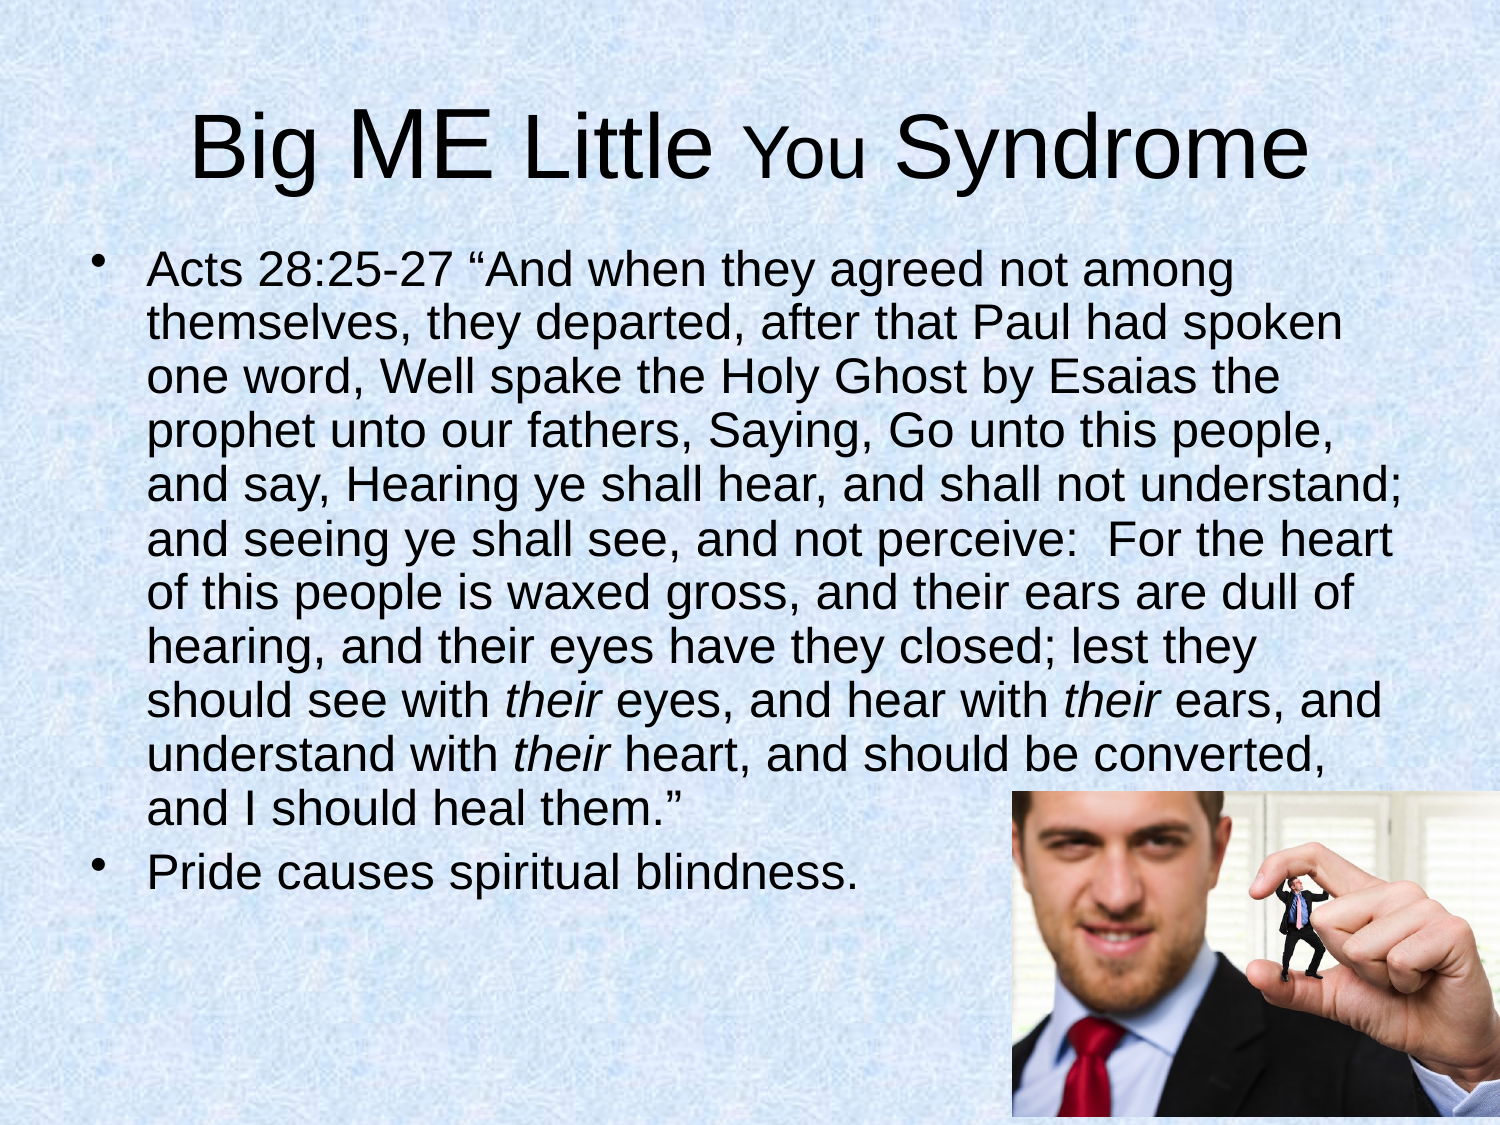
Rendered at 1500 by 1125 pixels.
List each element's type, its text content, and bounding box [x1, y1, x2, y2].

title Big ME Little You Syndrome [75, 45, 1425, 233]
list Acts 28:25-27 “And when they agreed not among themselves, they departed, after that Paul had spoken one word, Well spake the Holy Ghost by Esaias the prophet unto our fathers, Saying, Go unto this people, and say, Hearing ye shall hear, and shall not understand; and seeing ye shall see, and not perceive: For the heart of this people is waxed gross, and their ears are dull of hearing, and their eyes have they closed; lest they should see with their eyes, and hear with their ears, and understand with their heart, and should be converted, and I should heal them.” Pride causes spiritual blindness. [75, 235, 1425, 978]
picture [0, 0, 1500, 1125]
